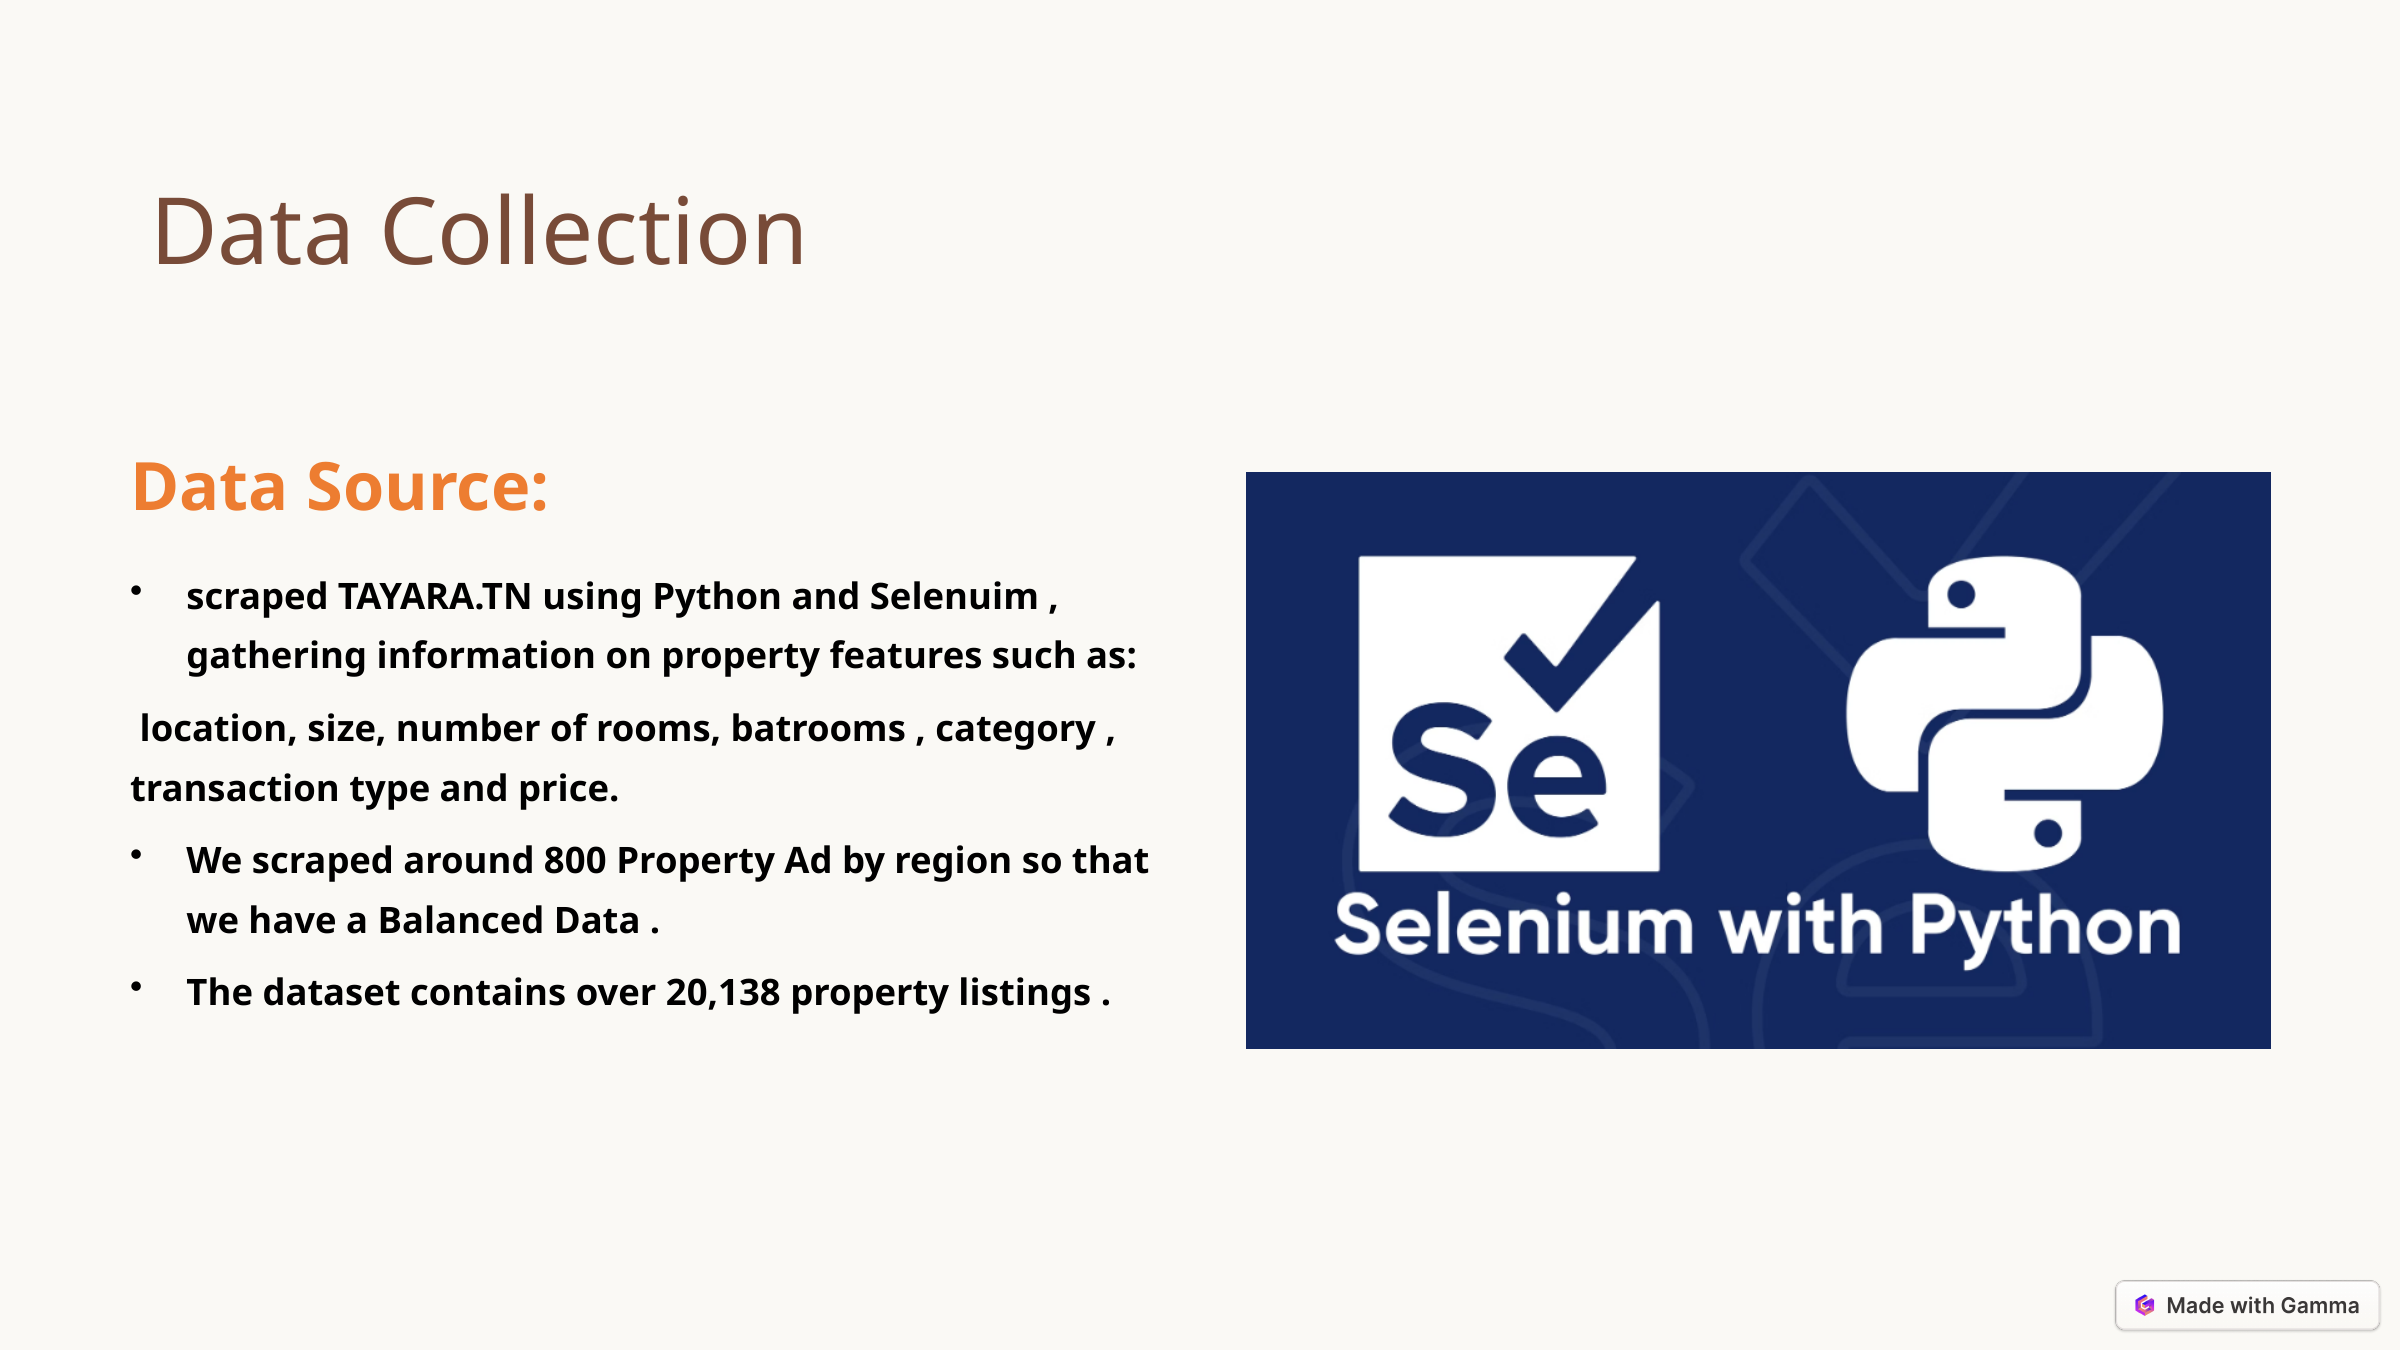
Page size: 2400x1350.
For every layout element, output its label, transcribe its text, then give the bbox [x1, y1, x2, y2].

text_box The dataset contains over 20,138 property listings . [130, 953, 1155, 1014]
text_box Data Collection [150, 167, 1081, 284]
picture [1246, 472, 2271, 1050]
picture [2106, 1271, 2389, 1339]
text_box scraped TAYARA.TN using Python and Selenuim , gathering information on property features such as: [130, 557, 1155, 677]
text_box We scraped around 800 Property Ad by region so that we have a Balanced Data . [130, 821, 1155, 941]
text_box location, size, number of rooms, batrooms , category , transaction type and price. [130, 689, 1155, 809]
text_box Data Source: [130, 464, 1155, 524]
